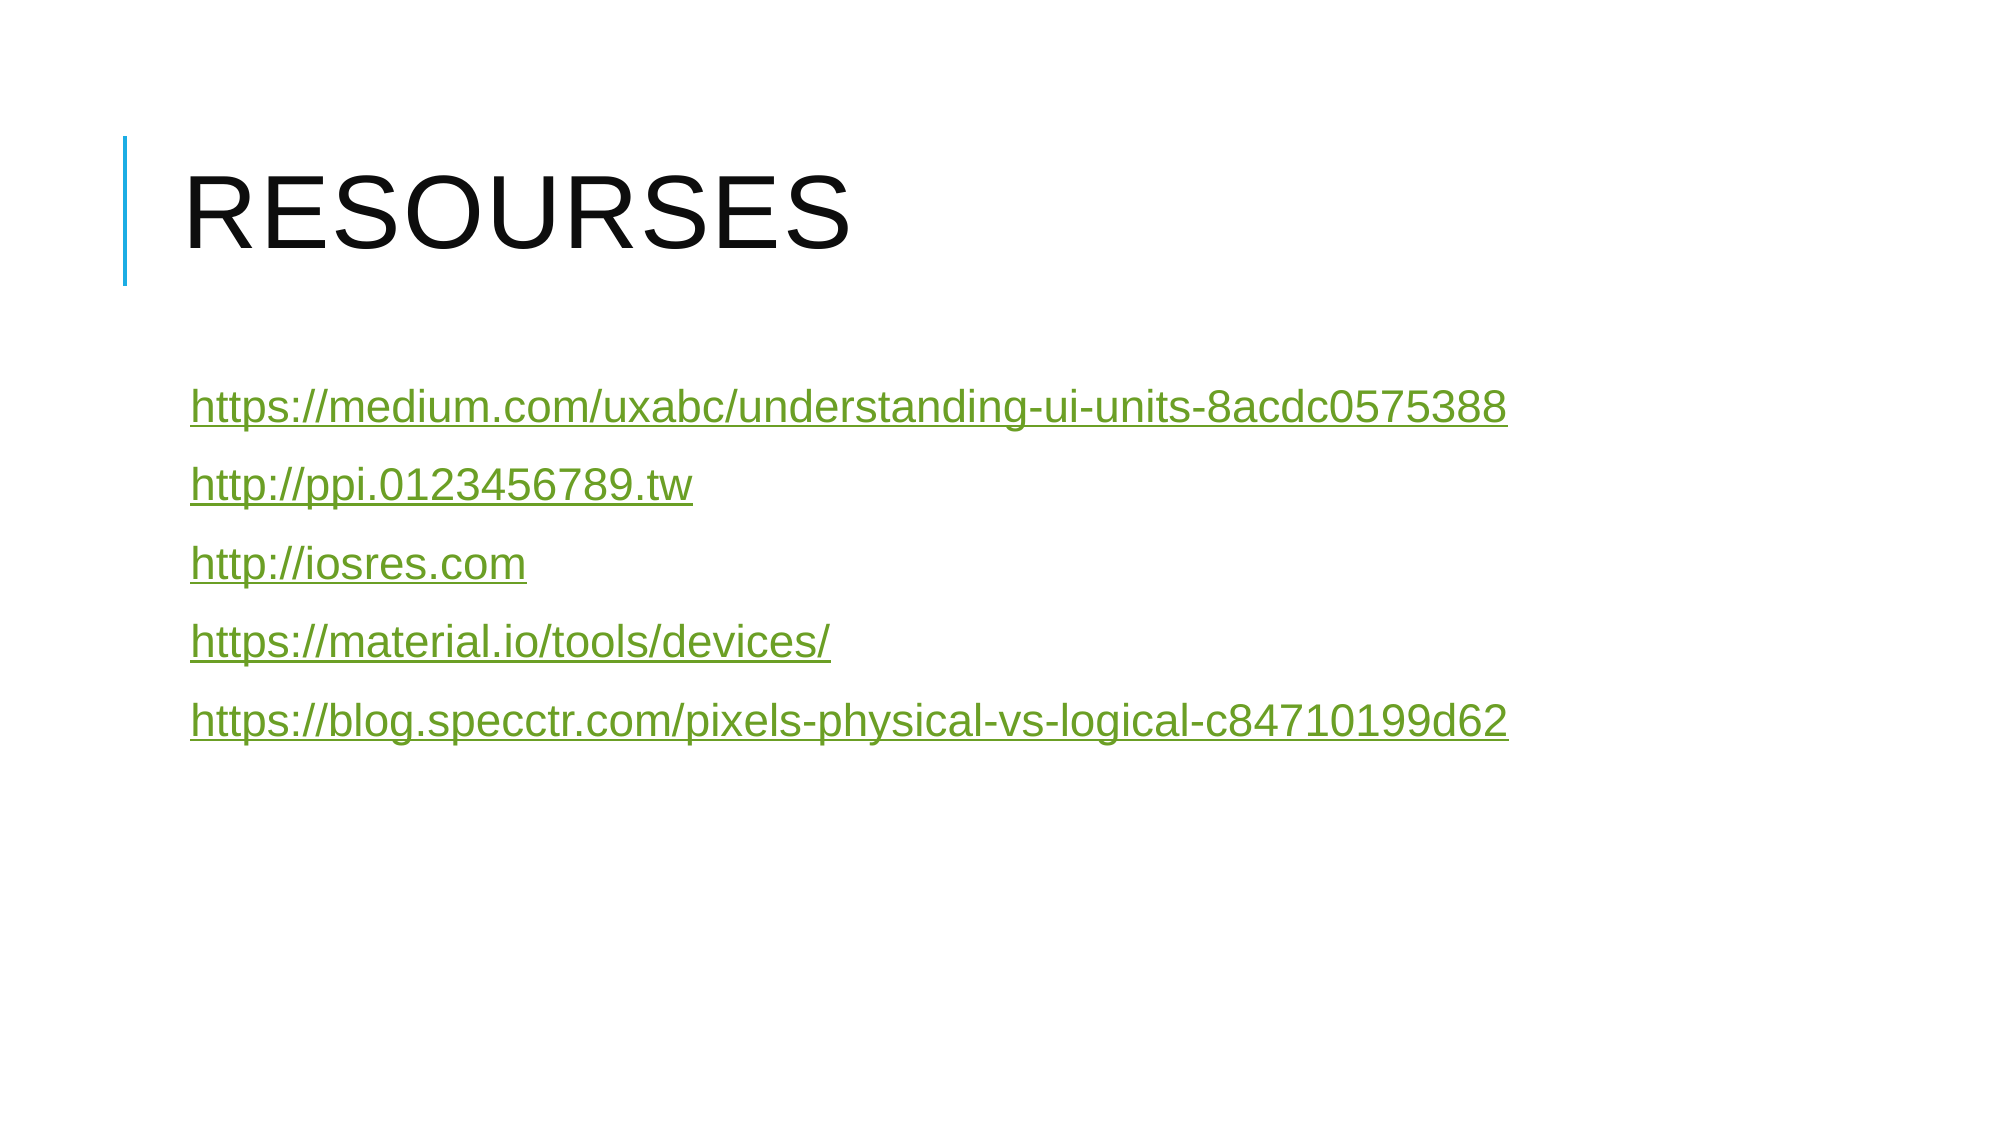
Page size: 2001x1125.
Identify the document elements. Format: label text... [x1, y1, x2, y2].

list https://medium.com/uxabc/understanding-ui-units-8acdc0575388 http://ppi.0123456789.tw http://iosres.com https://material.io/tools/devices/ https://blog.specctr.com/pixels-physical-vs-logical-c84710199d62 [168, 375, 1763, 1035]
title resourses [168, 96, 1763, 342]
